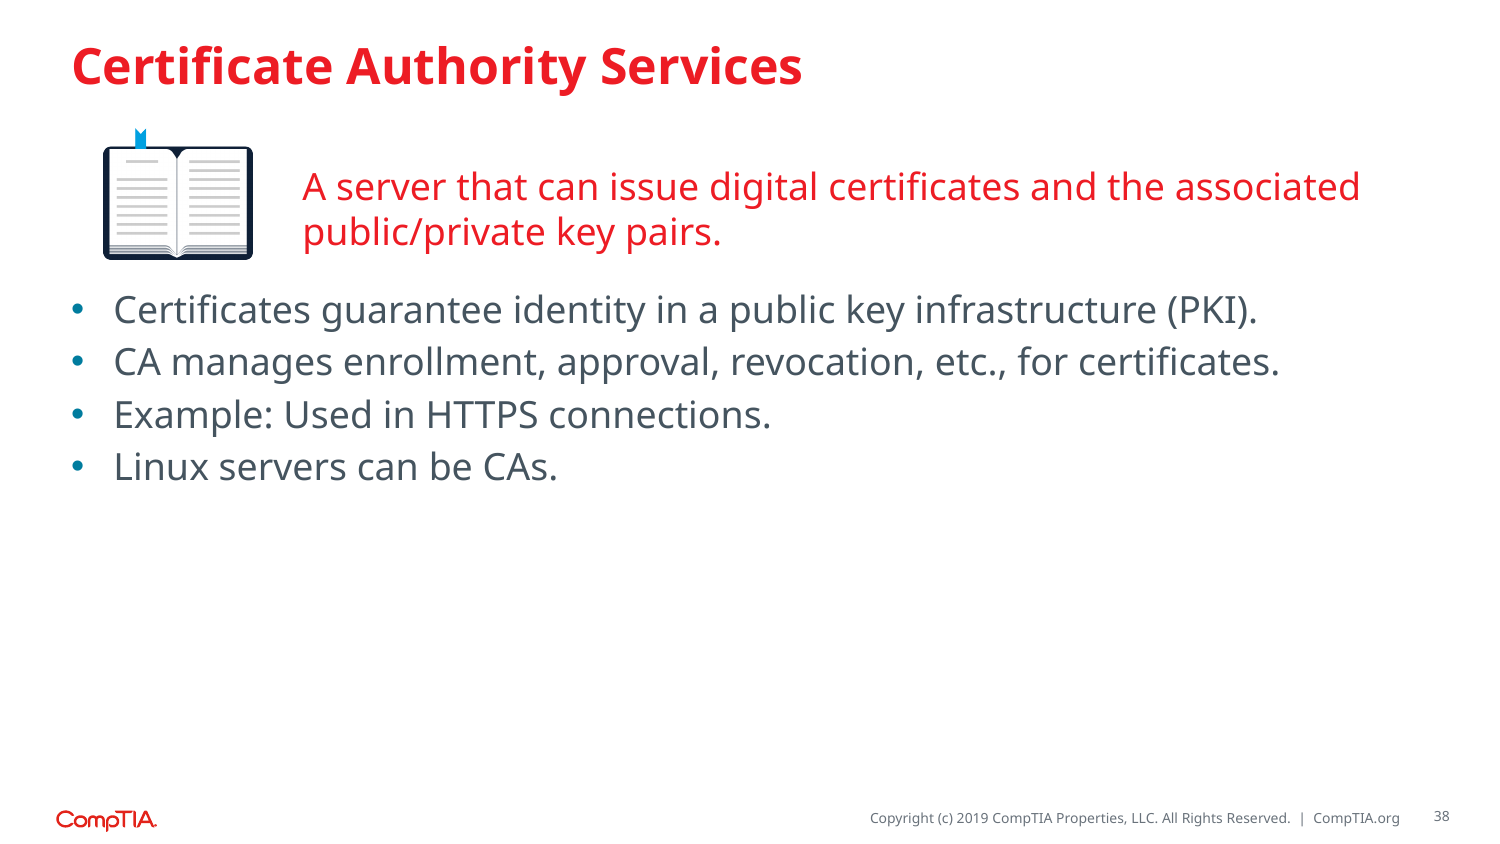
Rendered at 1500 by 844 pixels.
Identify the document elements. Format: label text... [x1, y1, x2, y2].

slide_number 38 [1407, 800, 1450, 835]
list Certificates guarantee identity in a public key infrastructure (PKI). CA manages enrollment, approval, revocation, etc., for certificates. Example: Used in HTTPS connections. Linux servers can be CAs. [56, 278, 1444, 764]
title Certificate Authority Services [56, 12, 1444, 117]
list A server that can issue digital certificates and the associated public/private key pairs. [287, 155, 1445, 249]
picture [103, 128, 253, 260]
